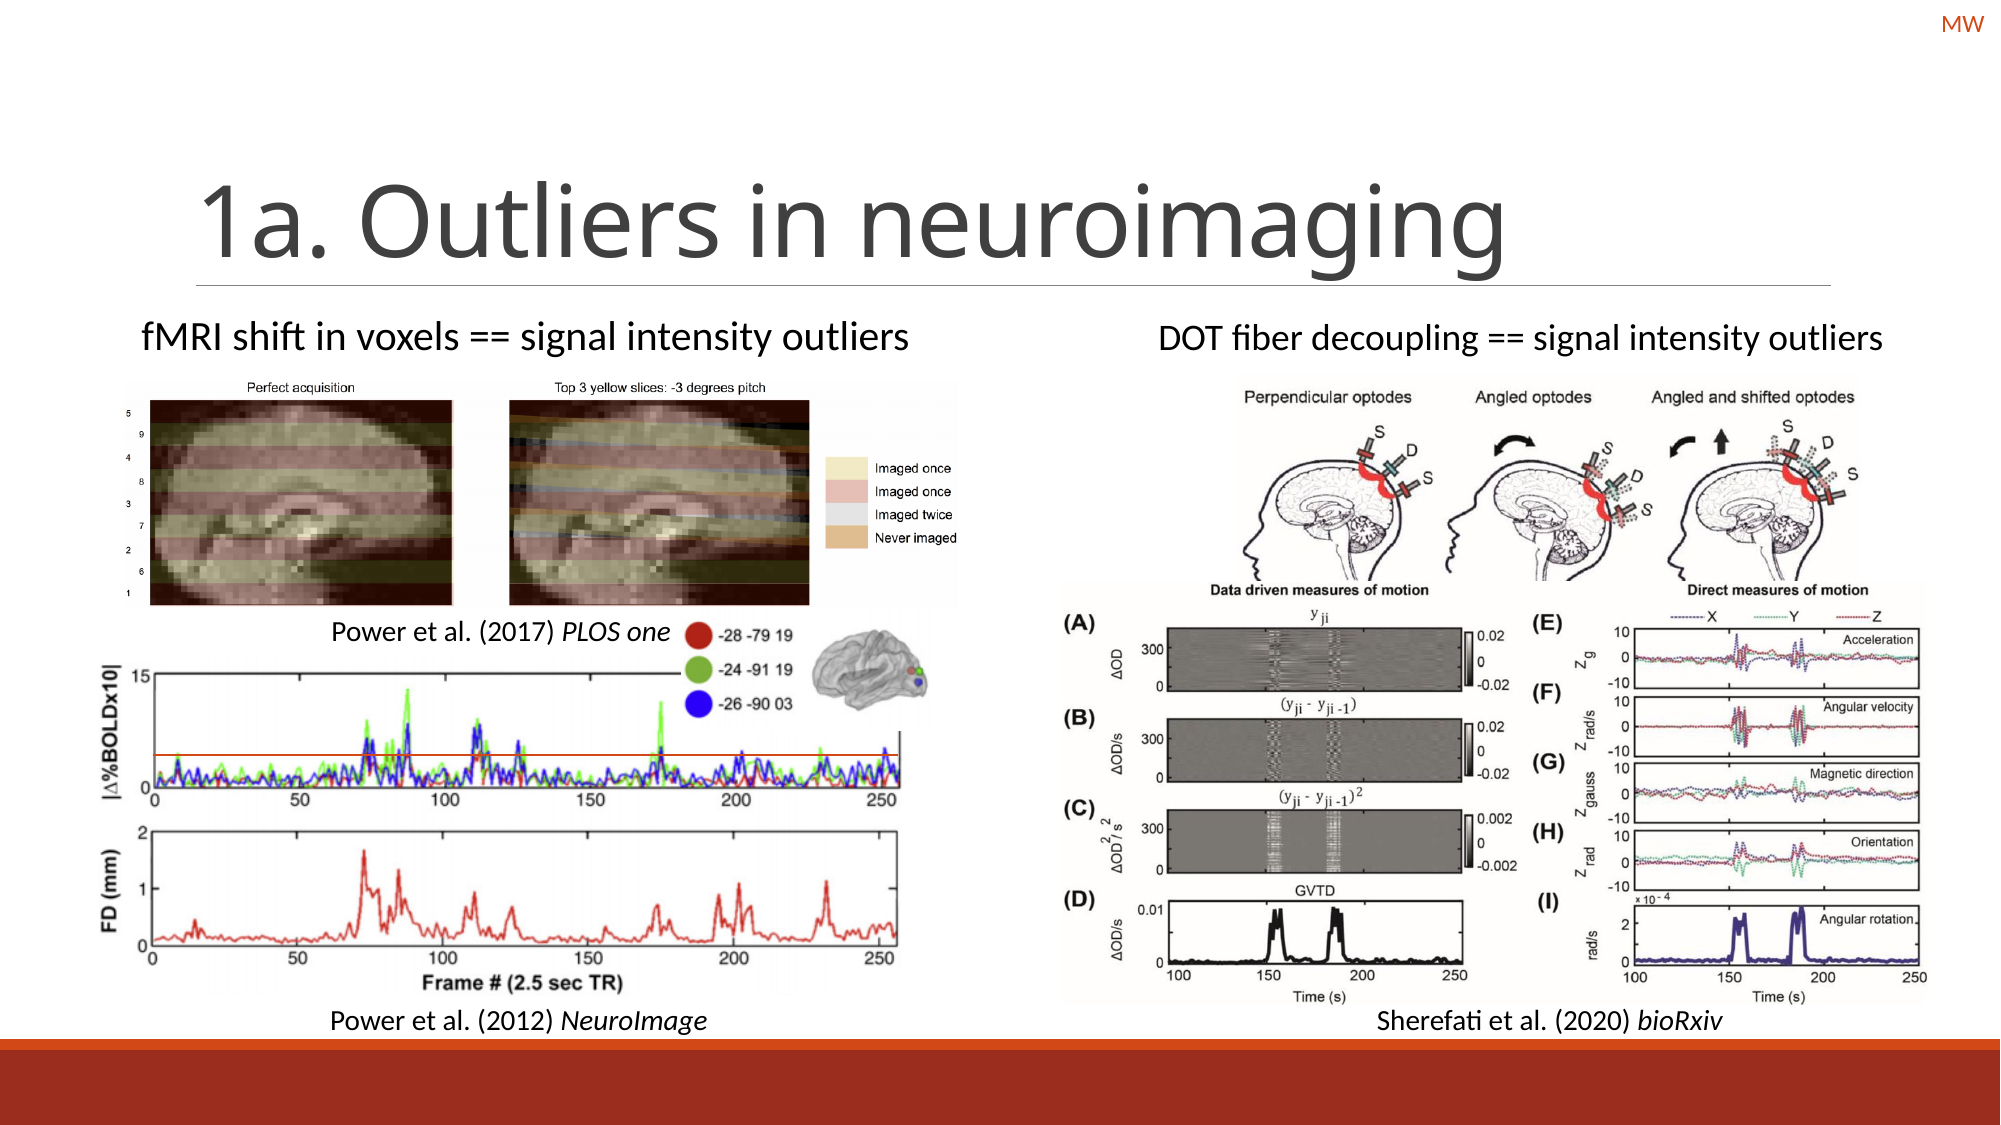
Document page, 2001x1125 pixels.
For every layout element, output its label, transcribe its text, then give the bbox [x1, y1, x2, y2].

text_box Power et al. (2017) PLOS one [316, 623, 678, 652]
text_box Power et al. (2012) NeuroImage [315, 1006, 723, 1044]
title 1a. Outliers in neuroimaging [180, 47, 1830, 285]
text_box fMRI shift in voxels == signal intensity outliers [126, 301, 925, 362]
picture [1062, 372, 1929, 1008]
text_box MW [1926, 0, 2000, 45]
text_box DOT fiber decoupling == signal intensity outliers [1143, 305, 1900, 365]
picture [96, 365, 966, 997]
text_box Sherefati et al. (2020) bioRxiv [1362, 1015, 1738, 1044]
